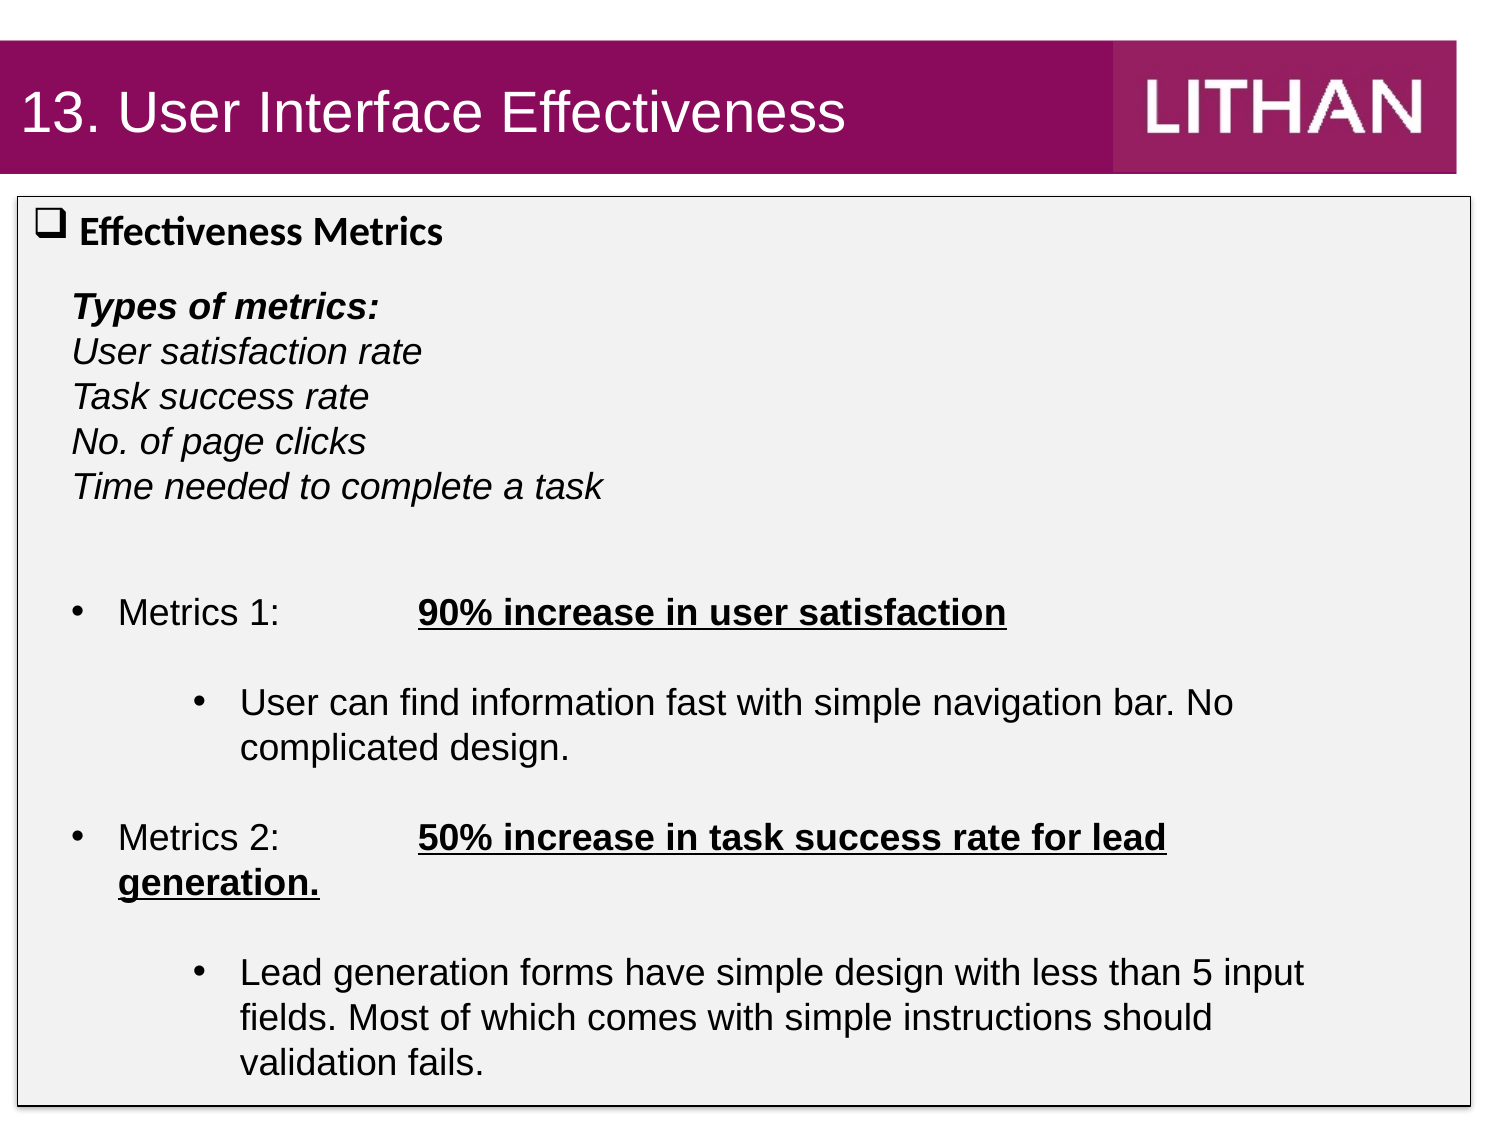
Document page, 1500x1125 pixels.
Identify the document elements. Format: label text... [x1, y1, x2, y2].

text_box Types of metrics: User satisfaction rate Task success rate No. of page clicks Time needed to complete a task [56, 274, 1368, 515]
text_box Effectiveness Metrics [17, 196, 1471, 1107]
picture [0, 37, 1460, 178]
text_box 13. User Interface Effectiveness [5, 66, 1128, 152]
text_box Metrics 1: 90% increase in user satisfaction User can find information fast with simple navigation bar. No complicated design. Metrics 2: 50% increase in task success rate for lead generation. Lead generation forms have simple design with less than 5 input fields. Most of which comes with simple instructions should validation fails. [56, 580, 1368, 1091]
